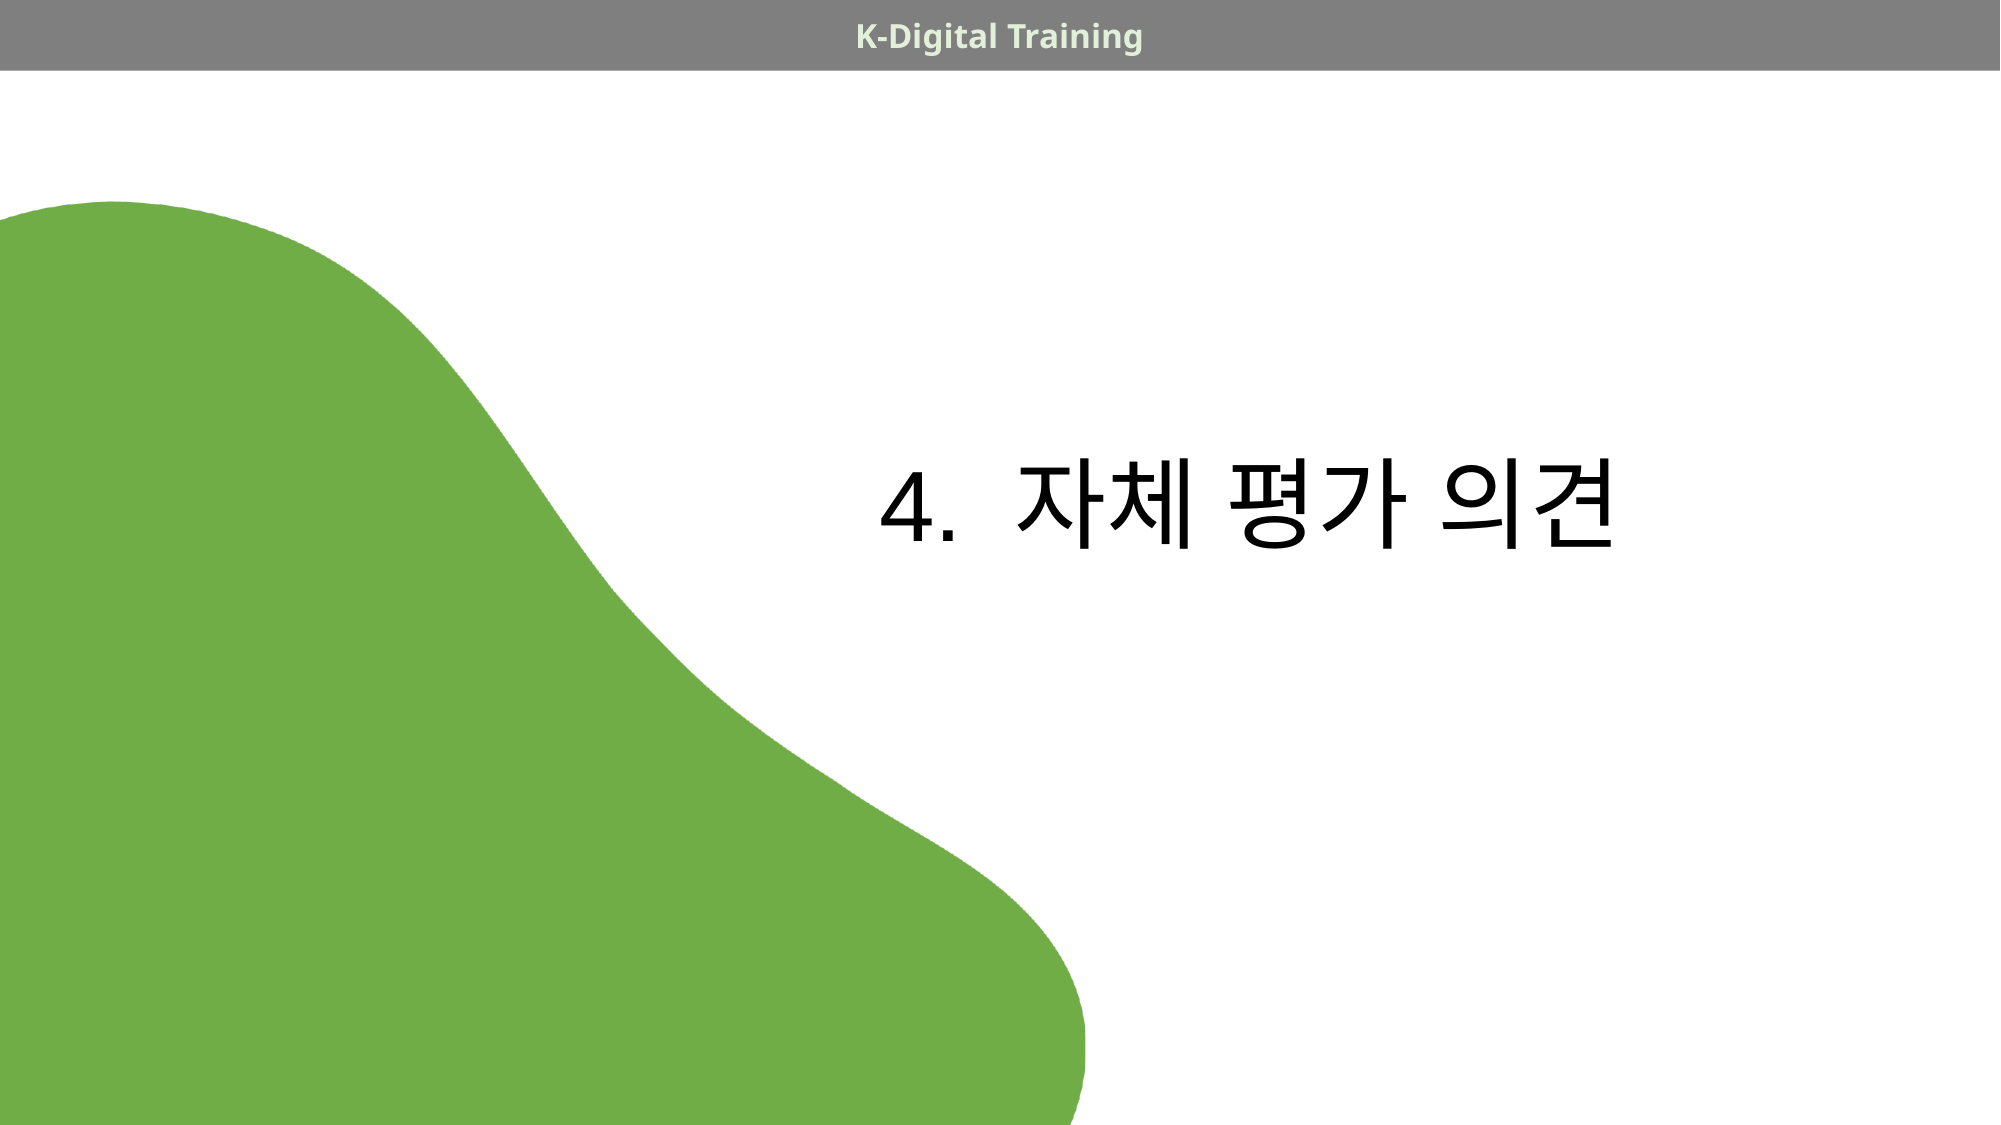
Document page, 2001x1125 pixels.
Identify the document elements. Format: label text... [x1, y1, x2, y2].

text_box K-Digital Training [0, 0, 2000, 71]
picture [0, 201, 1086, 1125]
text_box 4. 자체 평가 의견 [1090, 441, 1786, 562]
